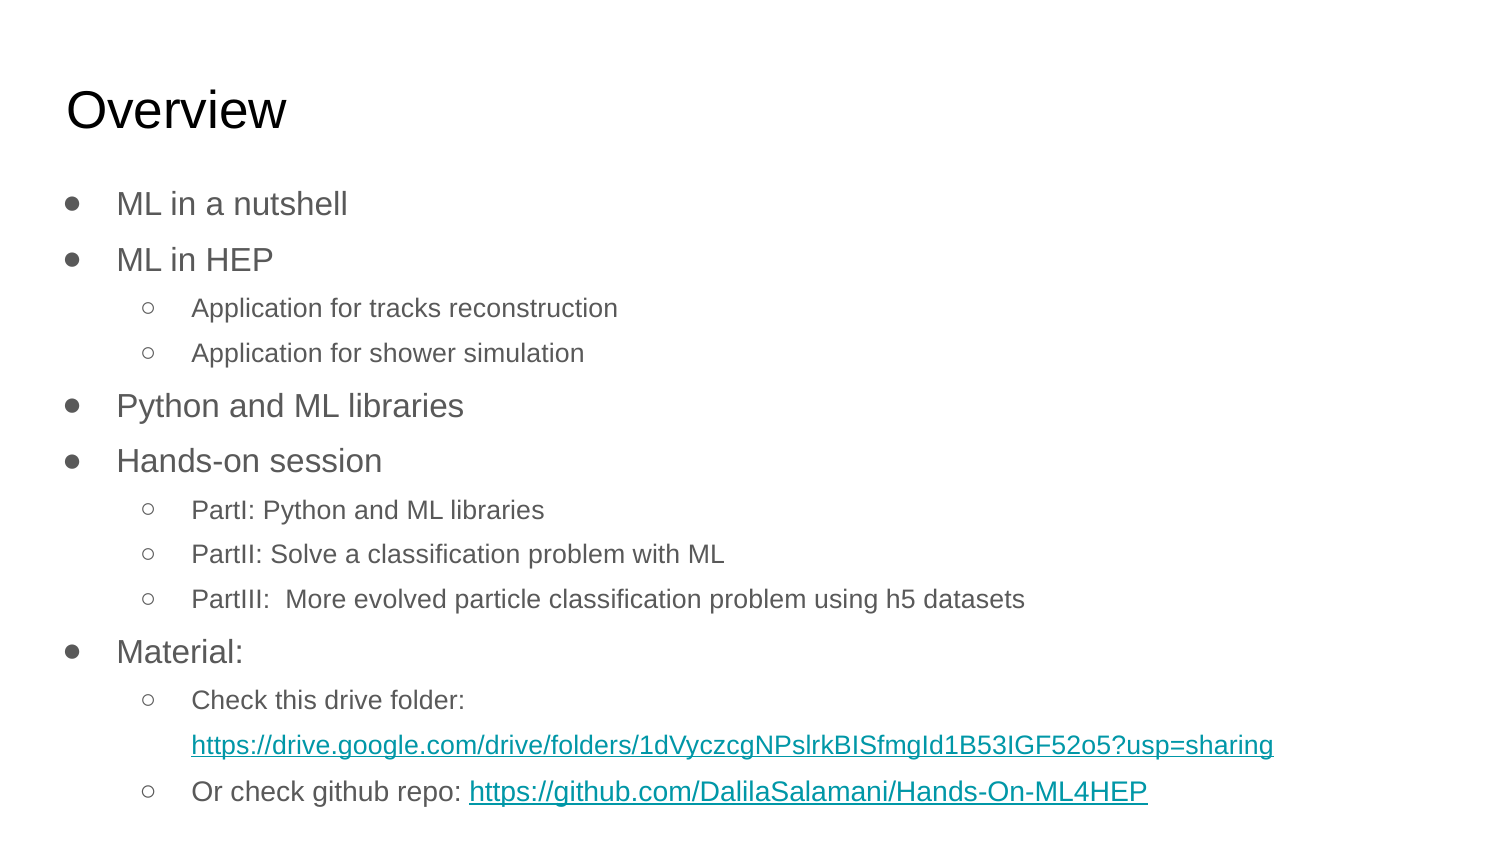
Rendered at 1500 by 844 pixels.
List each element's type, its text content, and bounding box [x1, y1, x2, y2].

title Overview [51, 60, 1449, 151]
list ML in a nutshell ML in HEP Application for tracks reconstruction Application for shower simulation Python and ML libraries Hands-on session PartI: Python and ML libraries PartII: Solve a classification problem with ML PartIII: More evolved particle classification problem using h5 datasets Material: Check this drive folder: https://drive.google.com/drive/folders/1dVyczcgNPslrkBISfmgId1B53IGF52o5?usp=sharing Or check github repo: https://github.com/DalilaSalamani/Hands-On-ML4HEP [26, 151, 1482, 820]
